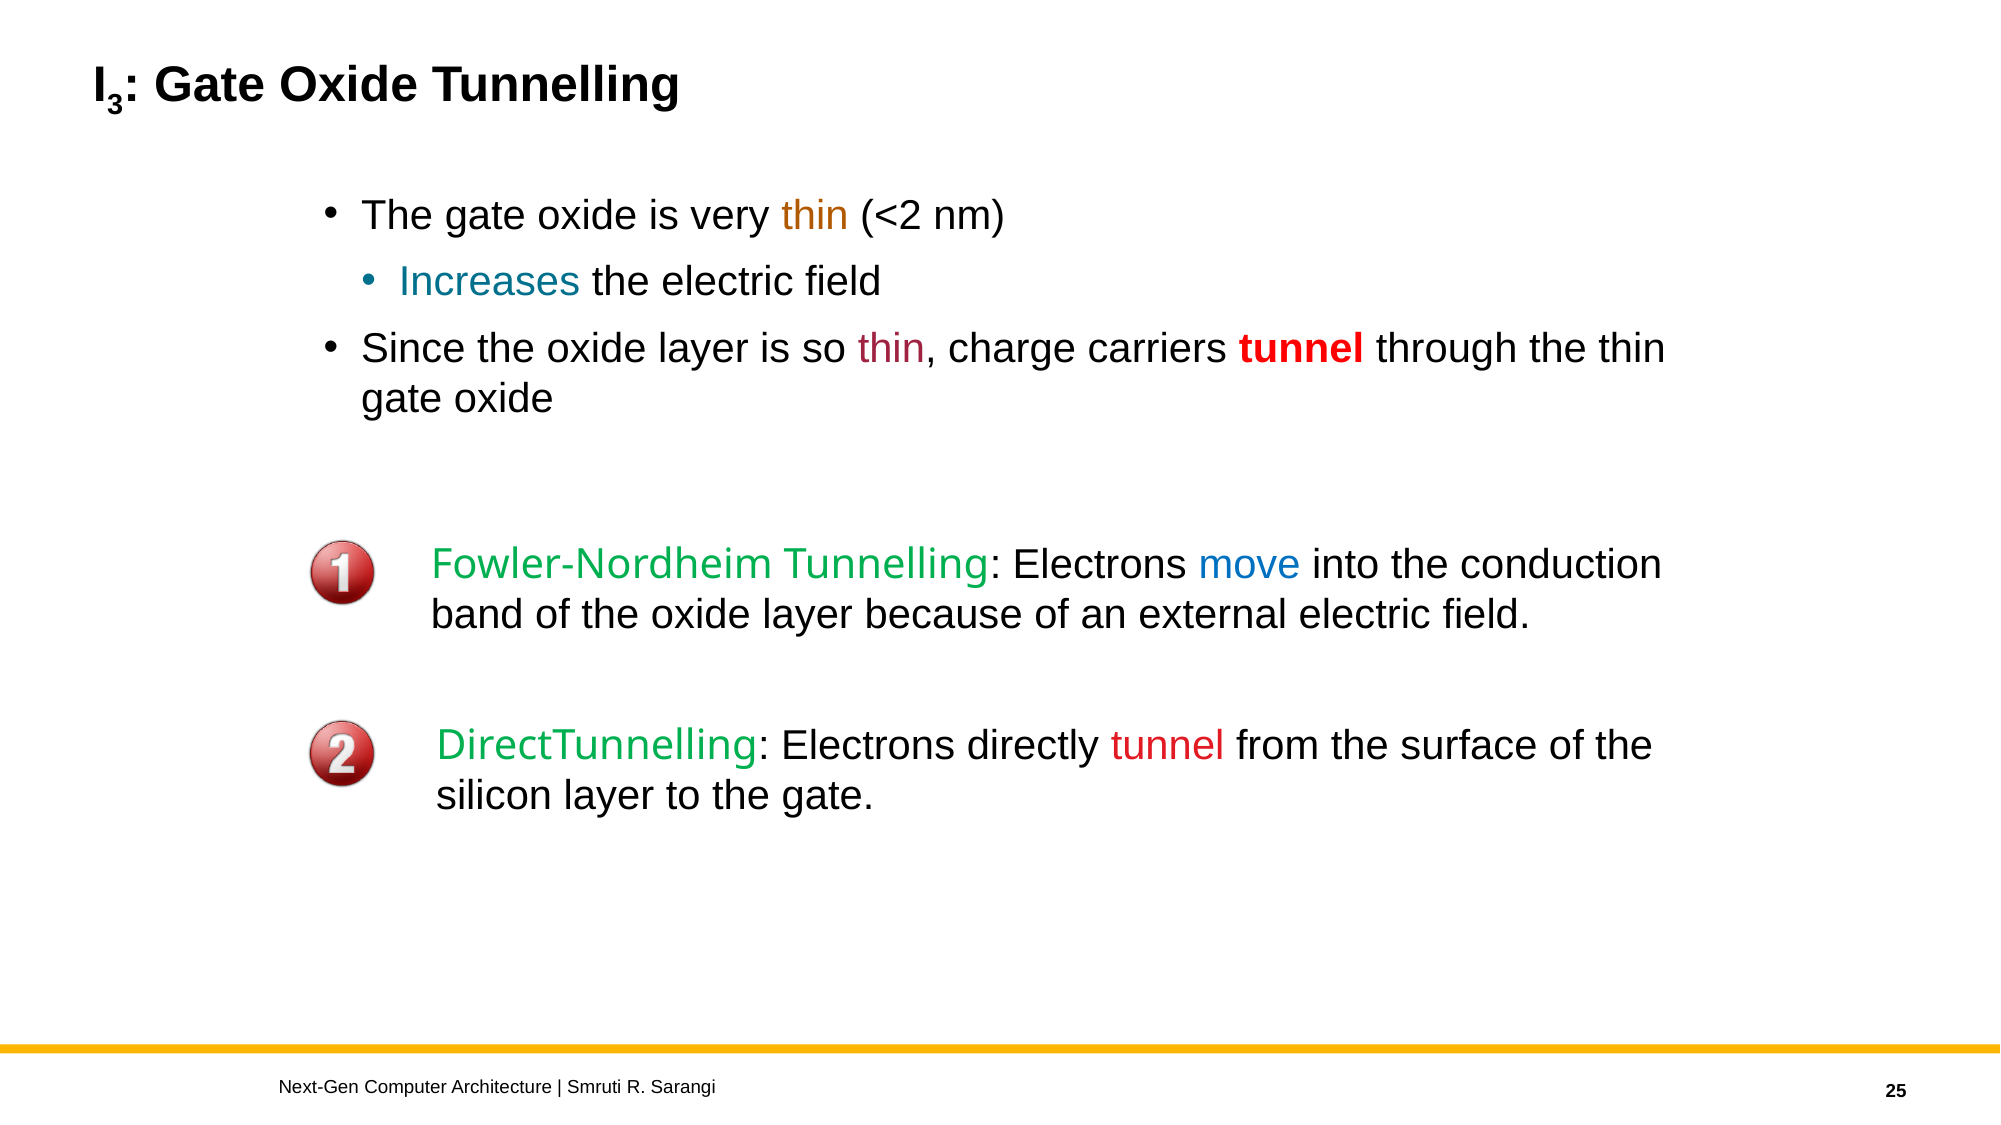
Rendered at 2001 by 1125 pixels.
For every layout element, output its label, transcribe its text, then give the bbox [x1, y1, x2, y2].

list The gate oxide is very thin (<2 nm) Increases the electric field Since the oxide layer is so thin, charge carriers tunnel through the thin gate oxide [308, 179, 1737, 440]
slide_number 25 [1711, 1071, 1922, 1109]
footer Next-Gen Computer Architecture | Smruti R. Sarangi [263, 1067, 1464, 1105]
text_box DirectTunnelling: Electrons directly tunnel from the surface of the silicon layer to the gate. [421, 710, 1681, 826]
picture [306, 718, 376, 788]
title I3: Gate Oxide Tunnelling [78, 45, 1578, 180]
picture [308, 538, 376, 607]
text_box Fowler-Nordheim Tunnelling: Electrons move into the conduction band of the oxide layer because of an external electric field. [416, 529, 1689, 645]
